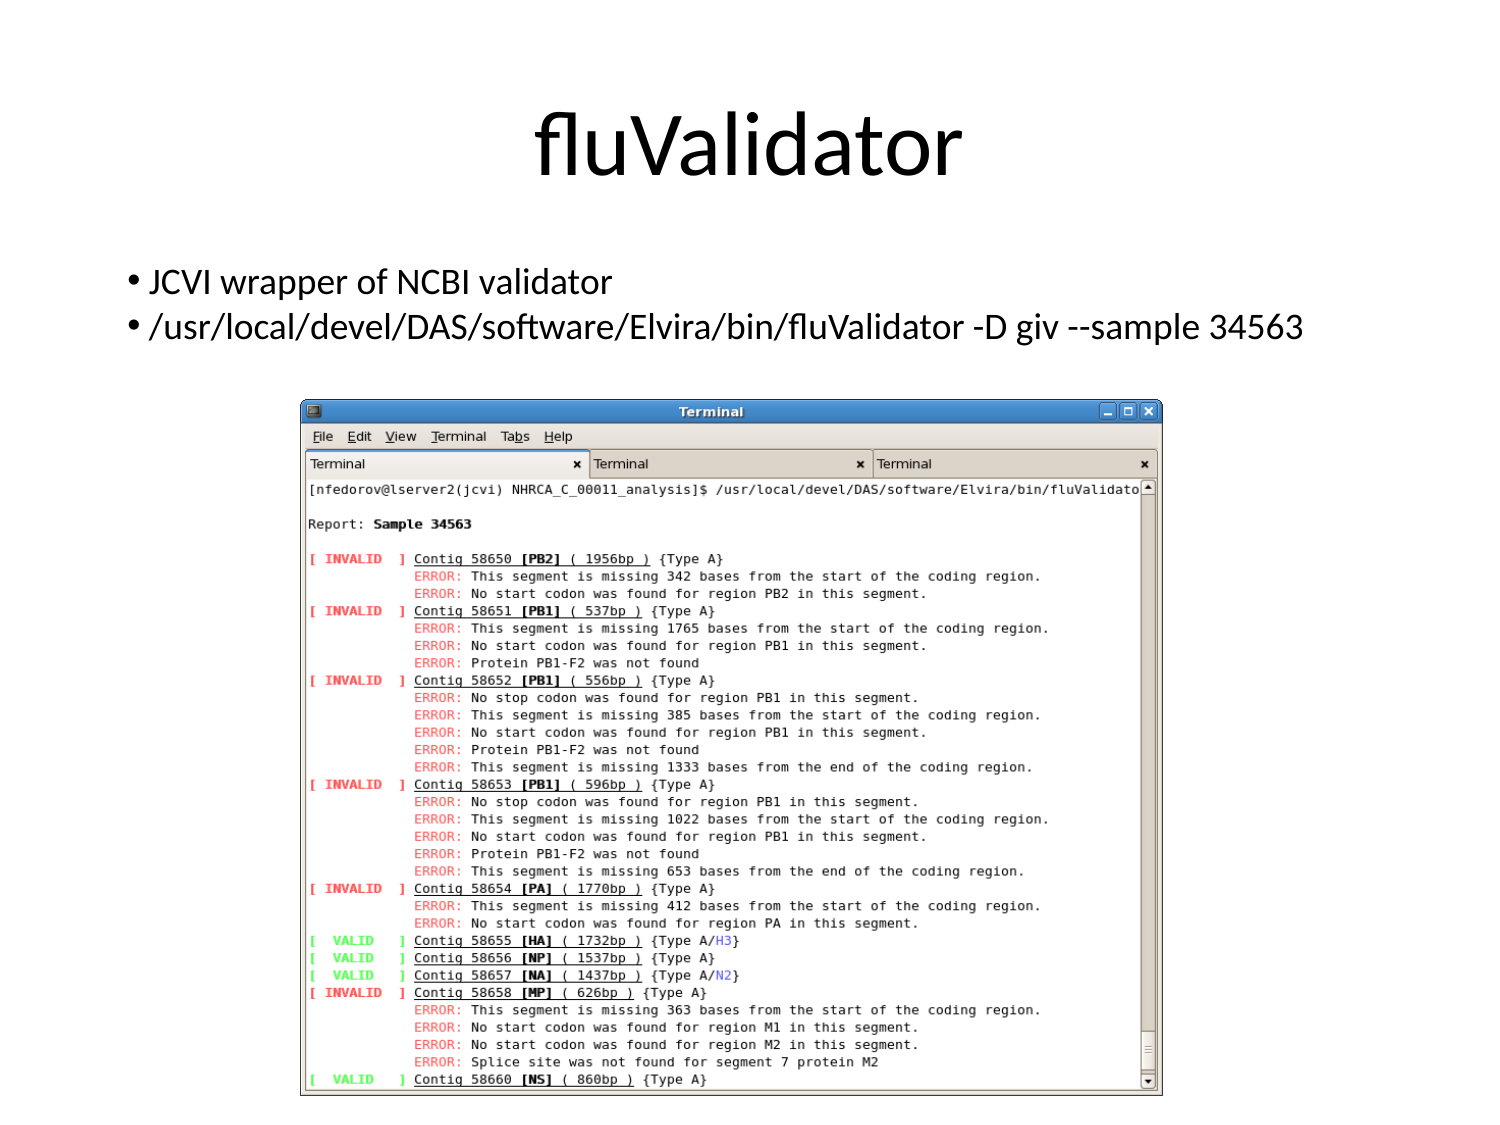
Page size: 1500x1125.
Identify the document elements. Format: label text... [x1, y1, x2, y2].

text_box JCVI wrapper of NCBI validator /usr/local/devel/DAS/software/Elvira/bin/fluValidator -D giv --sample 34563 [112, 249, 1335, 400]
picture [299, 399, 1163, 1096]
title fluValidator [75, 45, 1425, 233]
